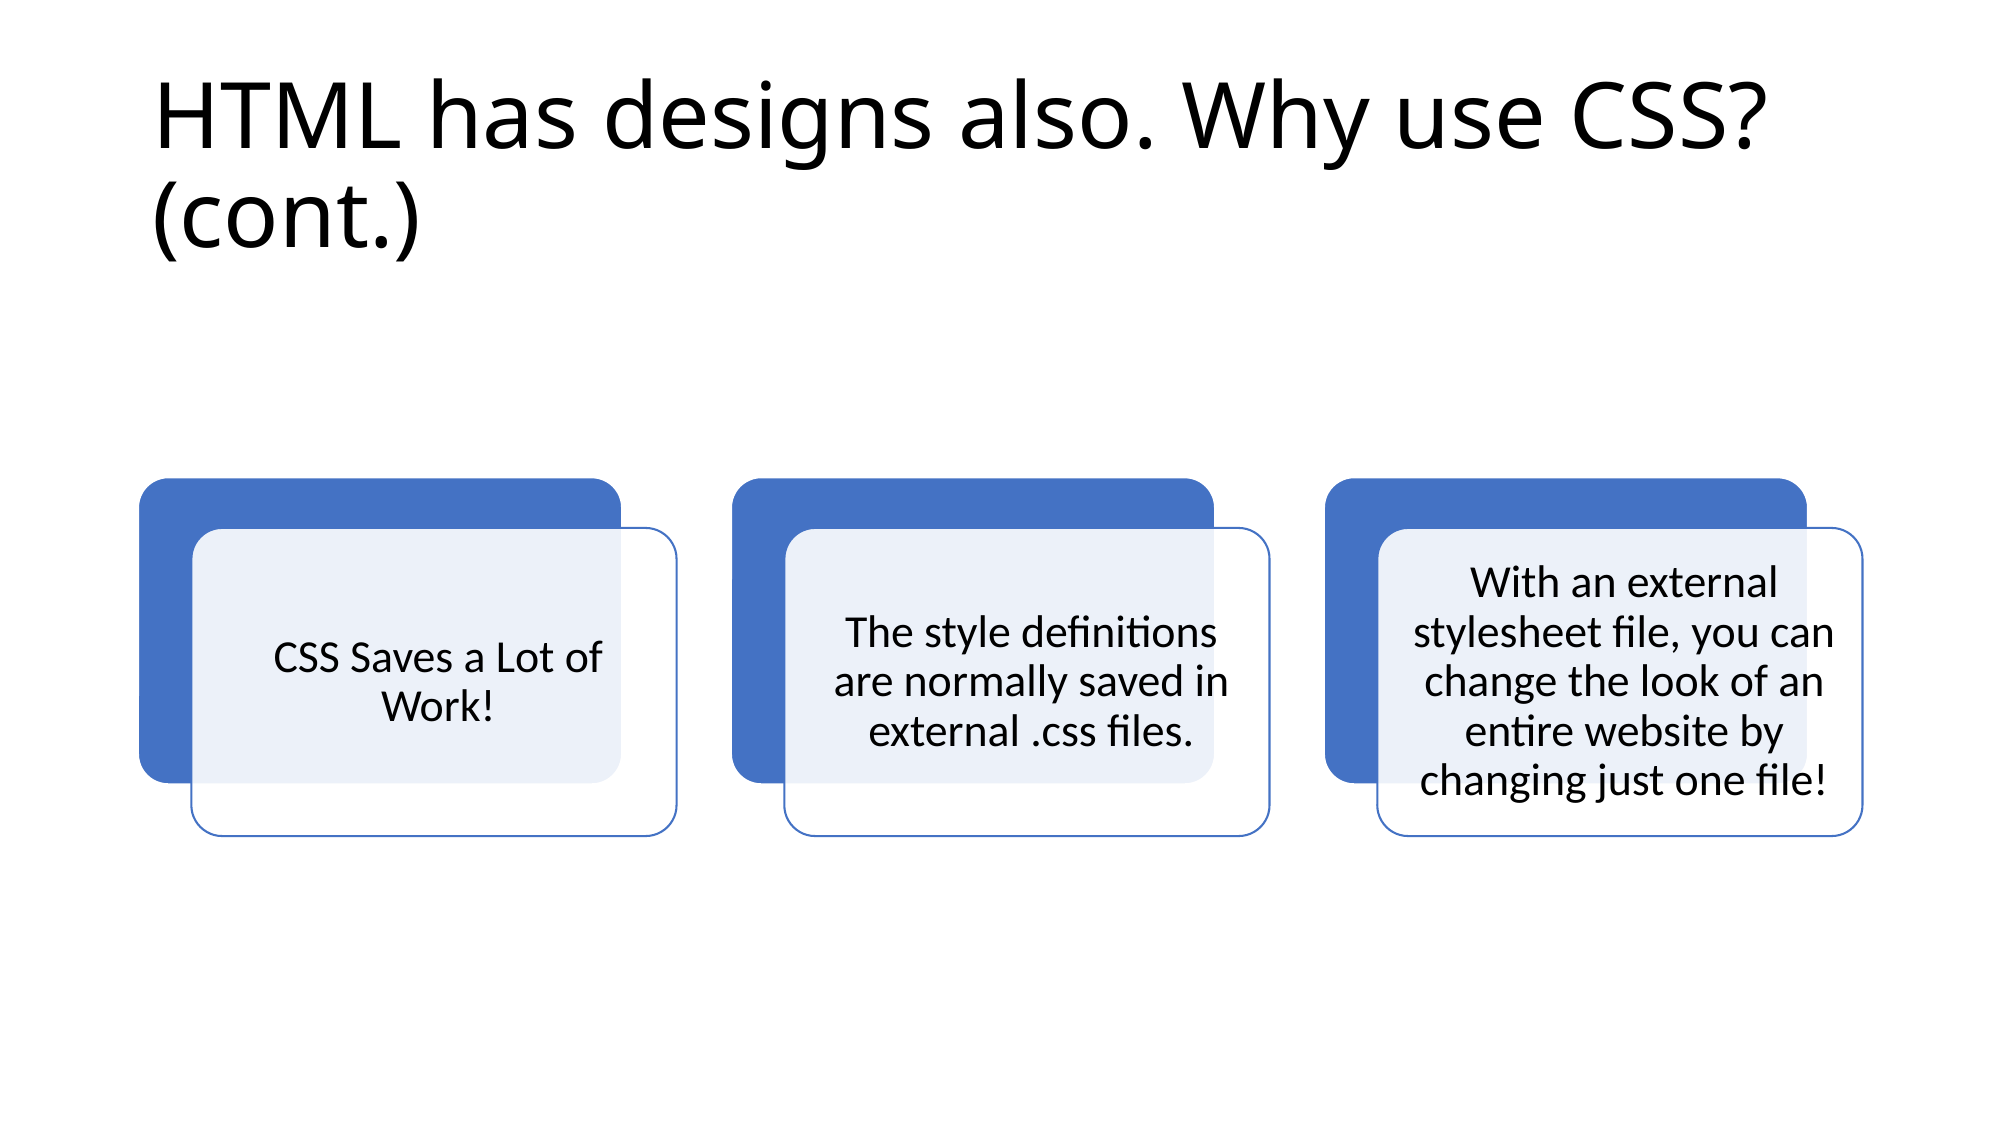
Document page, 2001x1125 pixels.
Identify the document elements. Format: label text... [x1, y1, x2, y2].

title HTML has designs also. Why use CSS? (cont.) [137, 59, 1863, 278]
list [137, 299, 1863, 1014]
